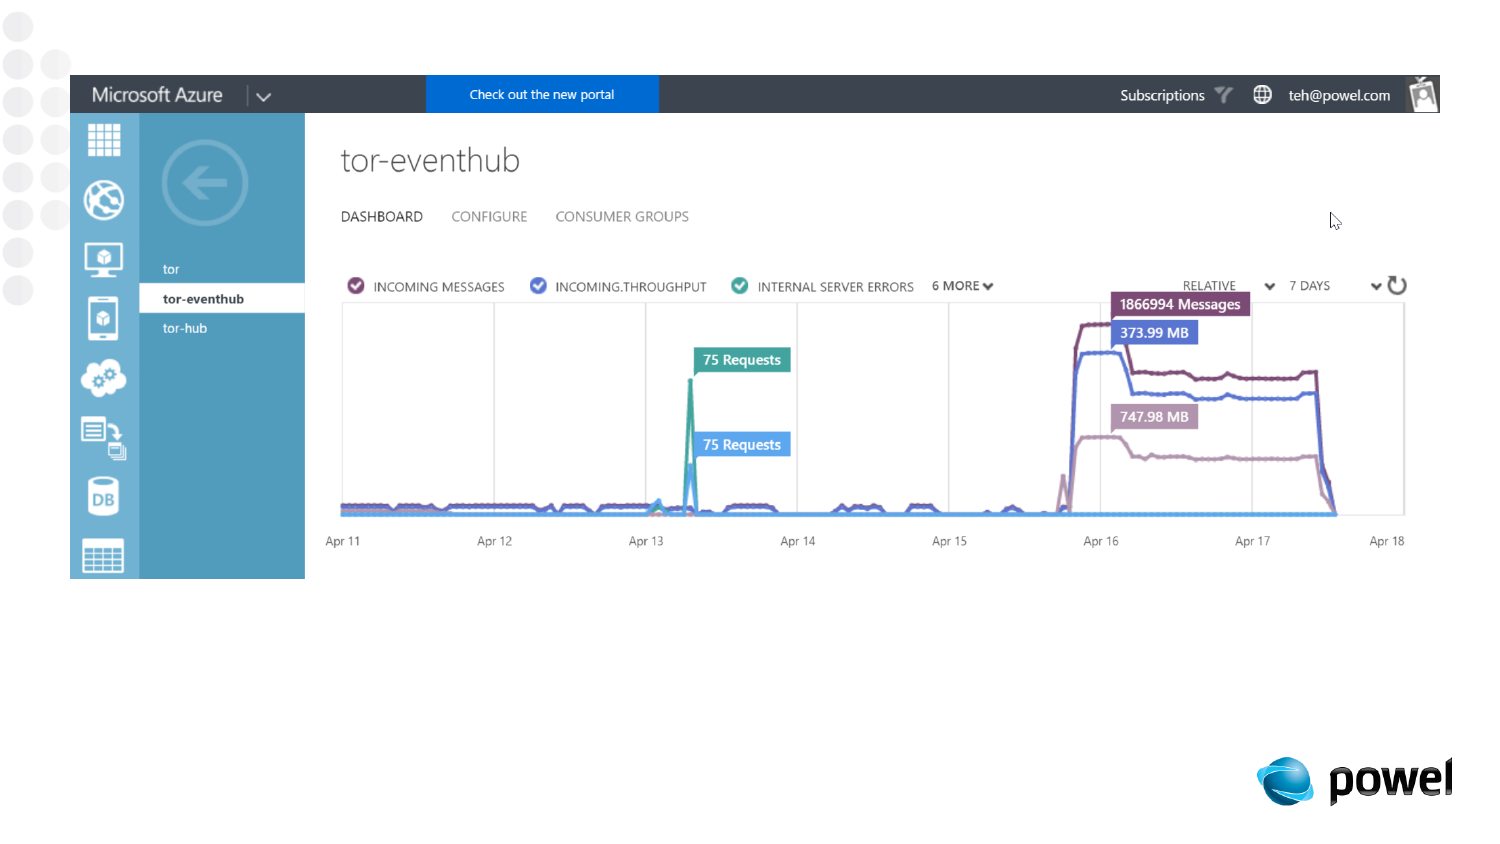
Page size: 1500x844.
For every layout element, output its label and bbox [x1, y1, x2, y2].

picture [1250, 757, 1452, 815]
picture [0, 7, 1440, 579]
